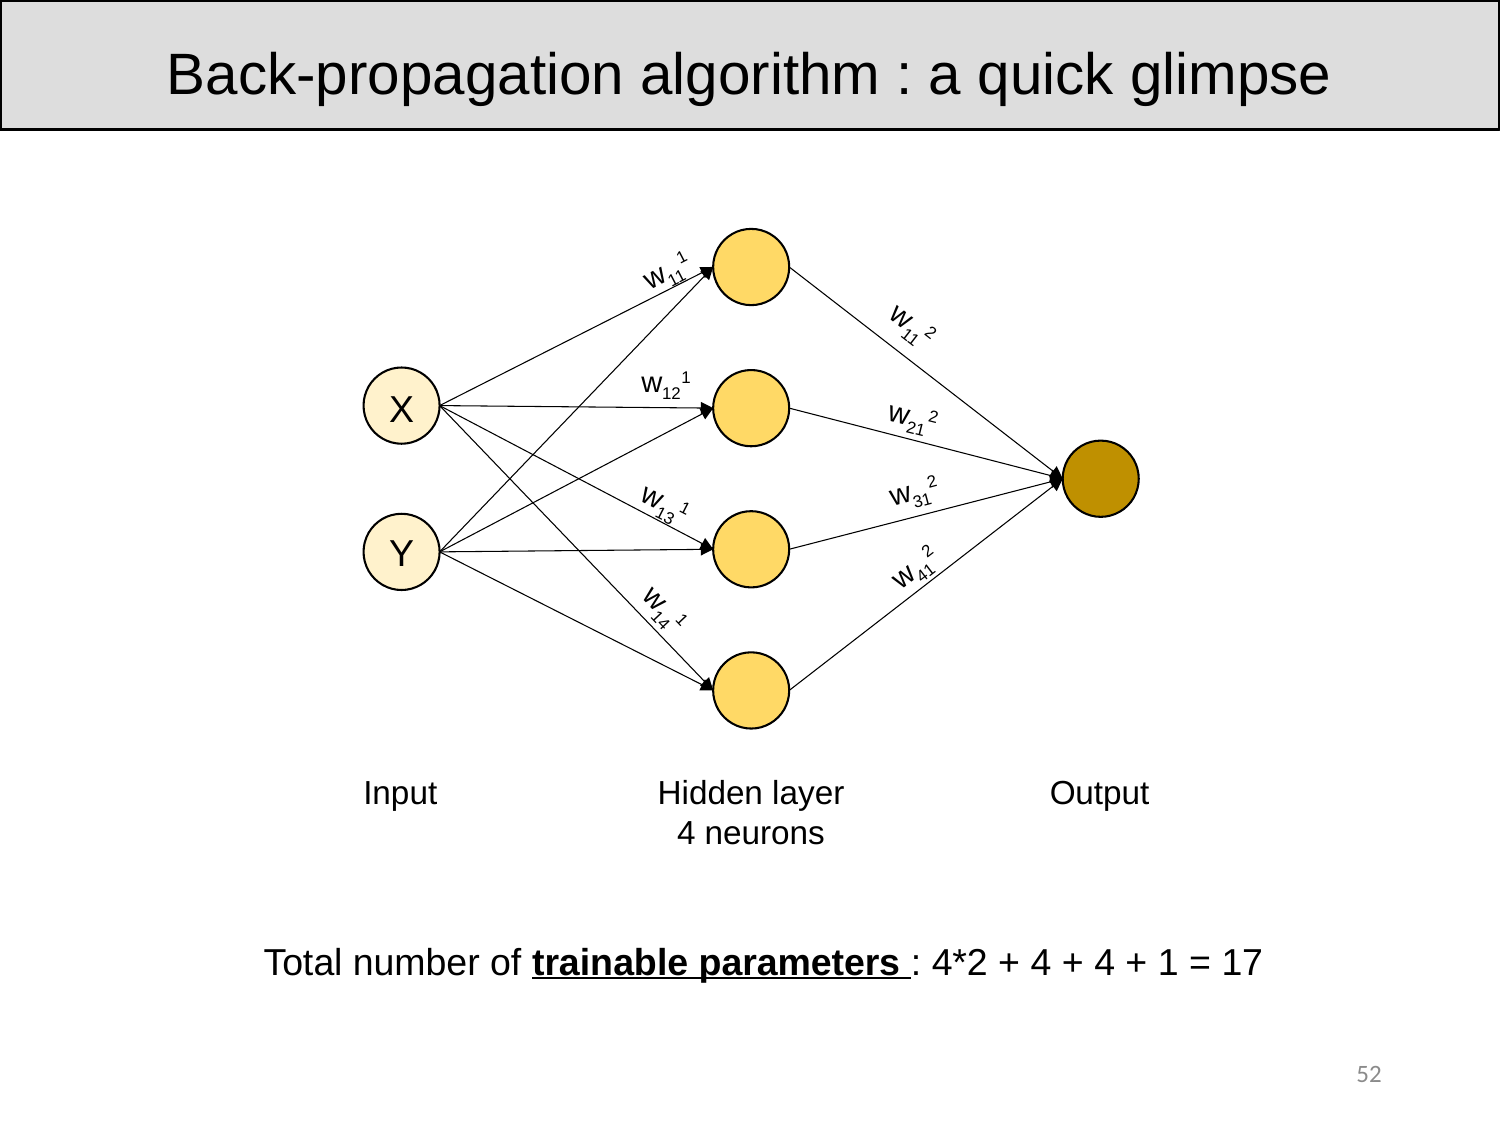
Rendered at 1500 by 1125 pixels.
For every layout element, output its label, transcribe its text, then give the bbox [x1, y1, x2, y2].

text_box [0, 0, 1500, 130]
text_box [209, 228, 1290, 861]
text_box Total number of trainable parameters : 4*2 + 4 + 4 + 1 = 17 [248, 930, 1279, 991]
slide_number 52 [1059, 1042, 1397, 1103]
